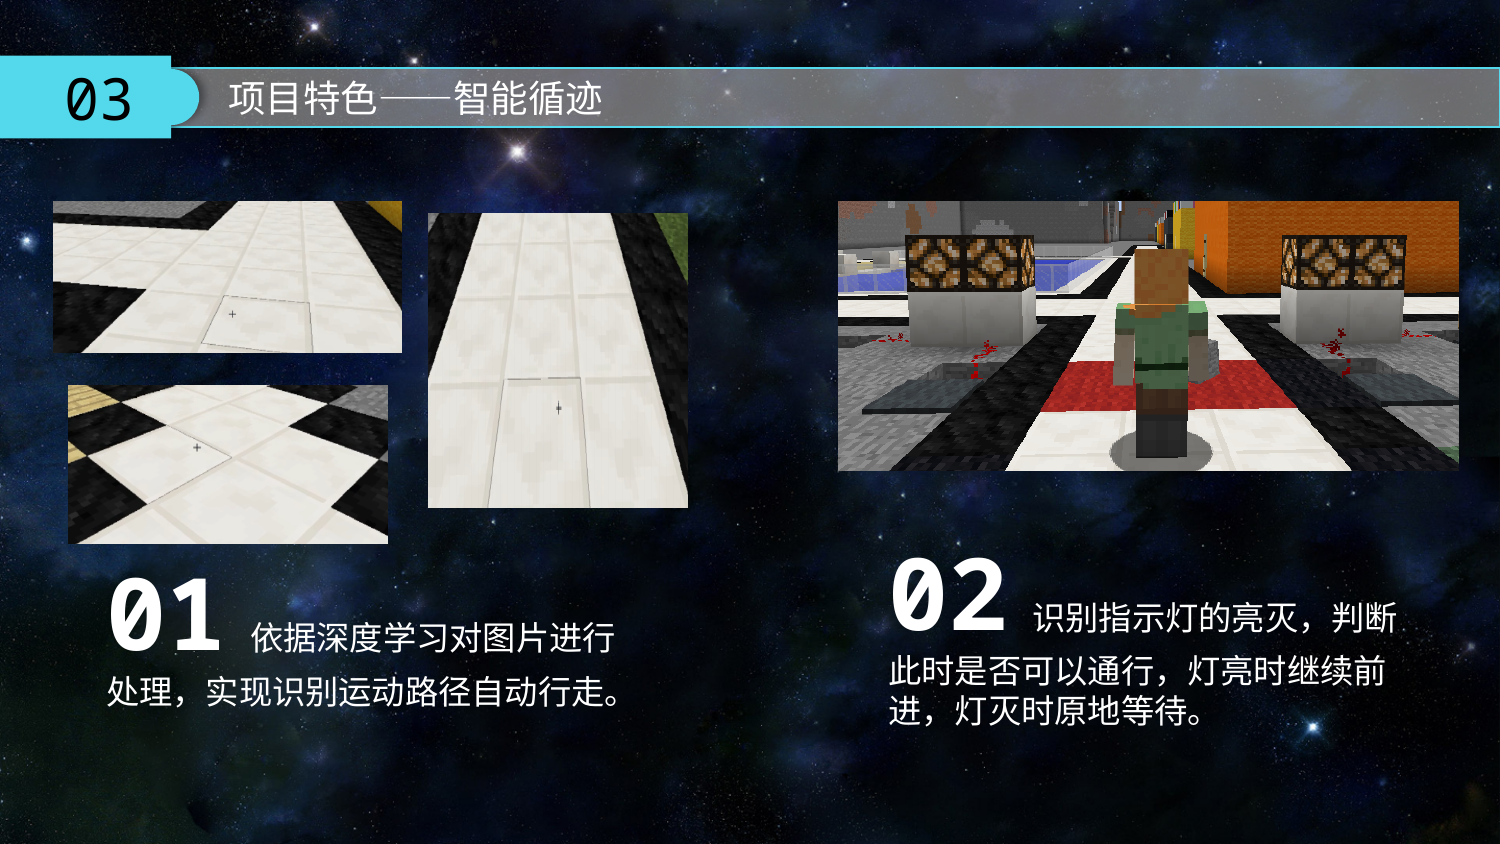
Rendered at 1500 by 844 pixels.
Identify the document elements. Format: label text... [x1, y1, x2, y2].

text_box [53, 201, 688, 544]
text_box 02识别指示灯的亮灭，判断此时是否可以通行，灯亮时继续前进，灯灭时原地等待。 [873, 523, 1423, 738]
text_box [193, 66, 1500, 129]
picture [0, 129, 1500, 844]
text_box 01依据深度学习对图片进行处理，实现识别运动路径自动行走。 [91, 552, 641, 719]
text_box 03 [0, 53, 202, 141]
picture [0, 0, 1500, 66]
text_box 项目特色——智能循迹 [213, 67, 619, 128]
